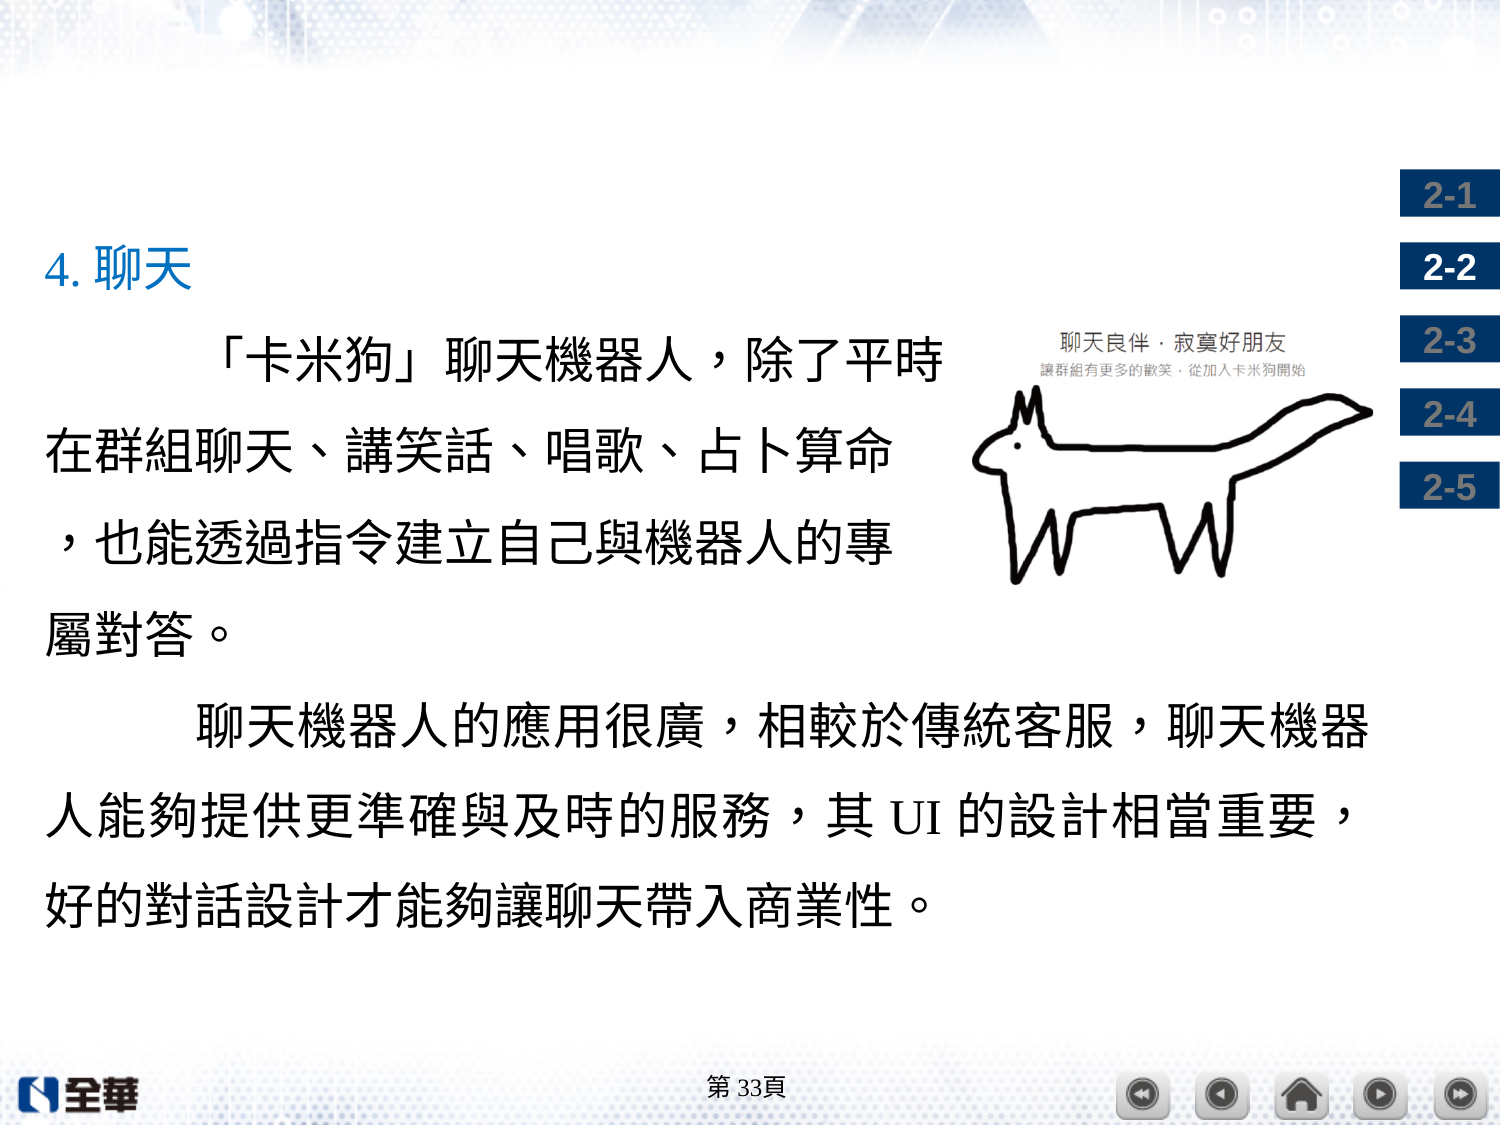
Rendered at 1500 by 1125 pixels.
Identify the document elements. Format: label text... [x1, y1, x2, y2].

picture [0, 0, 1500, 1125]
list 4.聊天 「卡米狗」聊天機器人，除了平時 在群組聊天、講笑話、唱歌、占卜算命 ，也能透過指令建立自己與機器人的專 屬對答。 聊天機器人的應用很廣，相較於傳統客服，聊天機器人能夠提供更準確與及時的服務，其UI的設計相當重要，好的對話設計才能夠讓聊天帶入商業性。 [29, 219, 1386, 1048]
